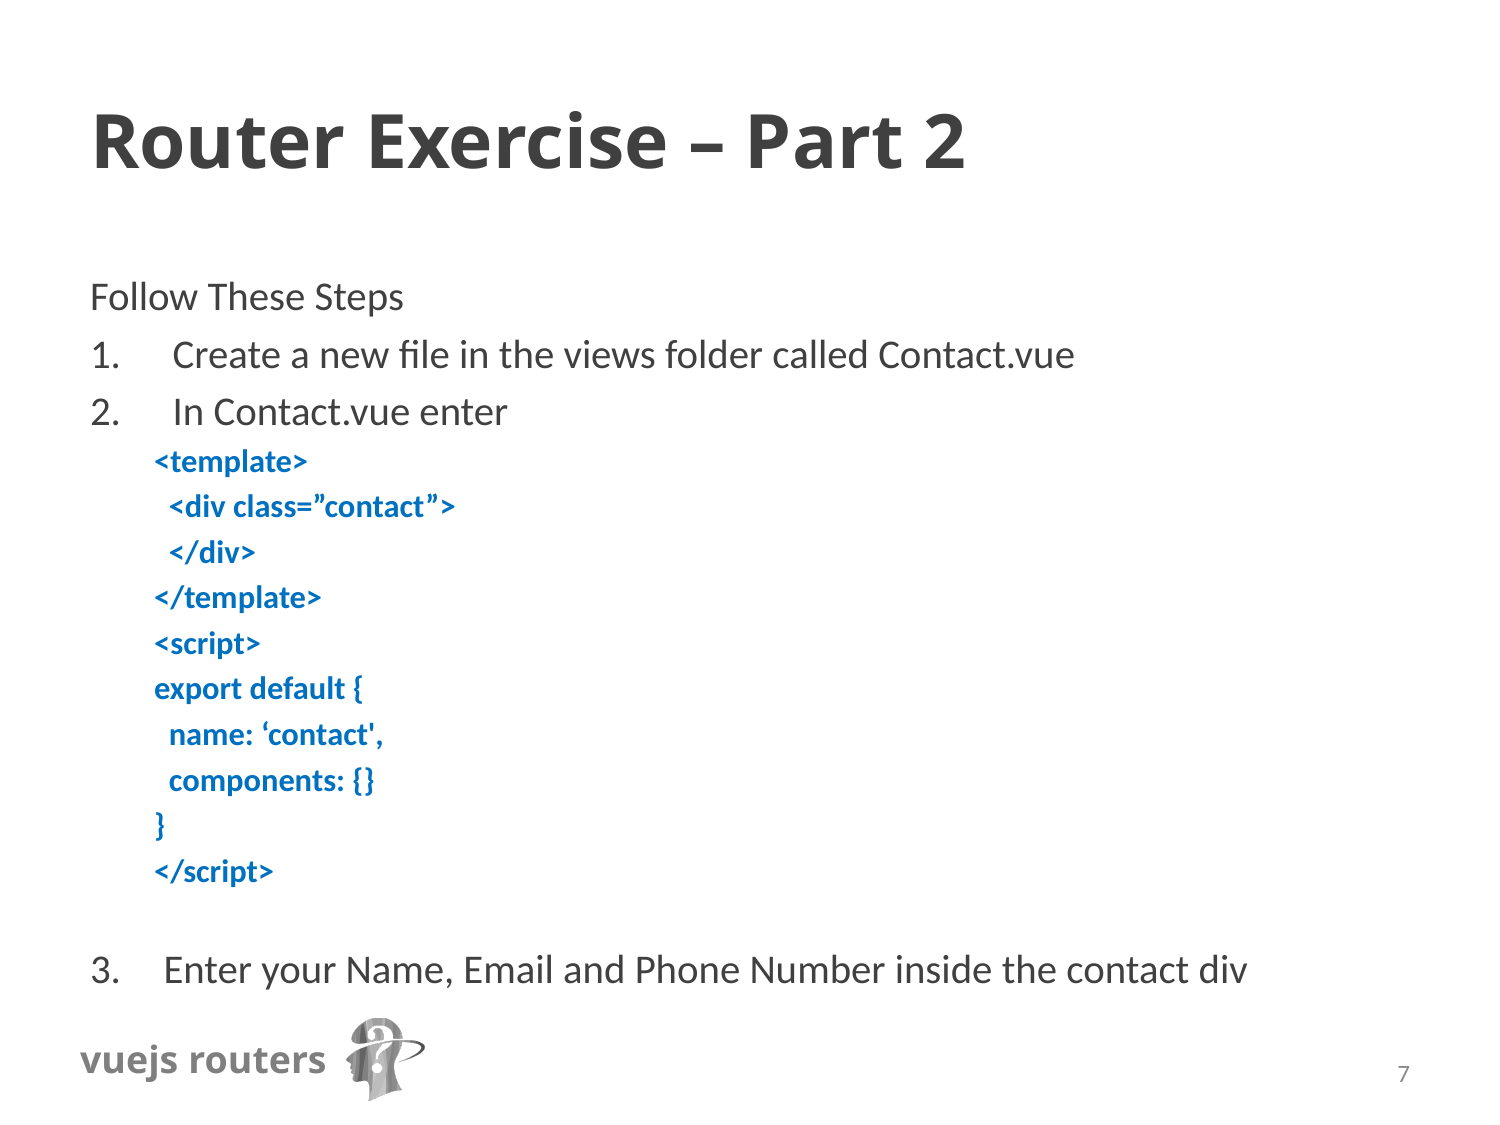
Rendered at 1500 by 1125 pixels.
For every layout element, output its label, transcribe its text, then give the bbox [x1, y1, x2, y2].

picture [345, 1018, 426, 1101]
slide_number 7 [1074, 1042, 1425, 1103]
list Follow These Steps Create a new file in the views folder called Contact.vue In Contact.vue enter <template> <div class=”contact”> </div> </template> <script> export default { name: ‘contact', components: {} } </script> Enter your Name, Email and Phone Number inside the contact div [75, 262, 1425, 1005]
title Router Exercise – Part 2 [75, 45, 1425, 233]
text_box vuejs routers [65, 1029, 340, 1089]
